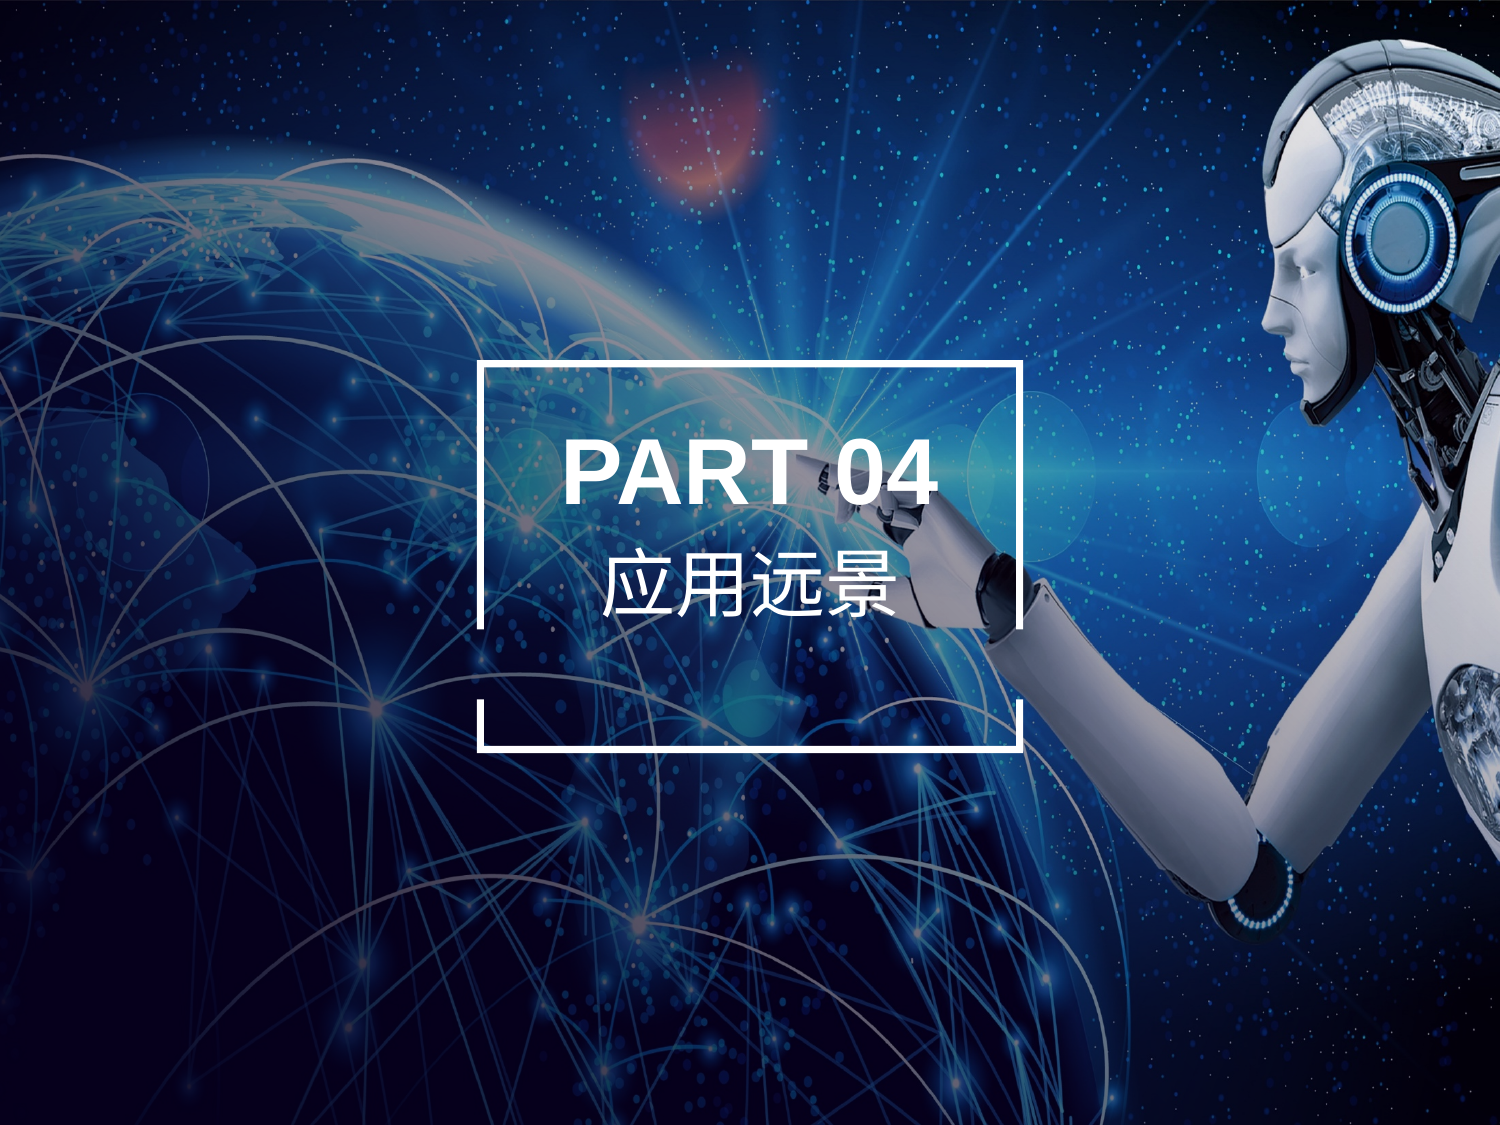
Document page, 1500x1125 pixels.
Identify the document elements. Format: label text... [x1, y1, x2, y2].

text_box PART 04 [545, 403, 955, 531]
picture [177, 0, 1500, 1125]
text_box [476, 698, 1024, 754]
text_box [476, 359, 1024, 630]
picture [545, 368, 1015, 528]
text_box 应用远景 [253, 528, 1247, 634]
